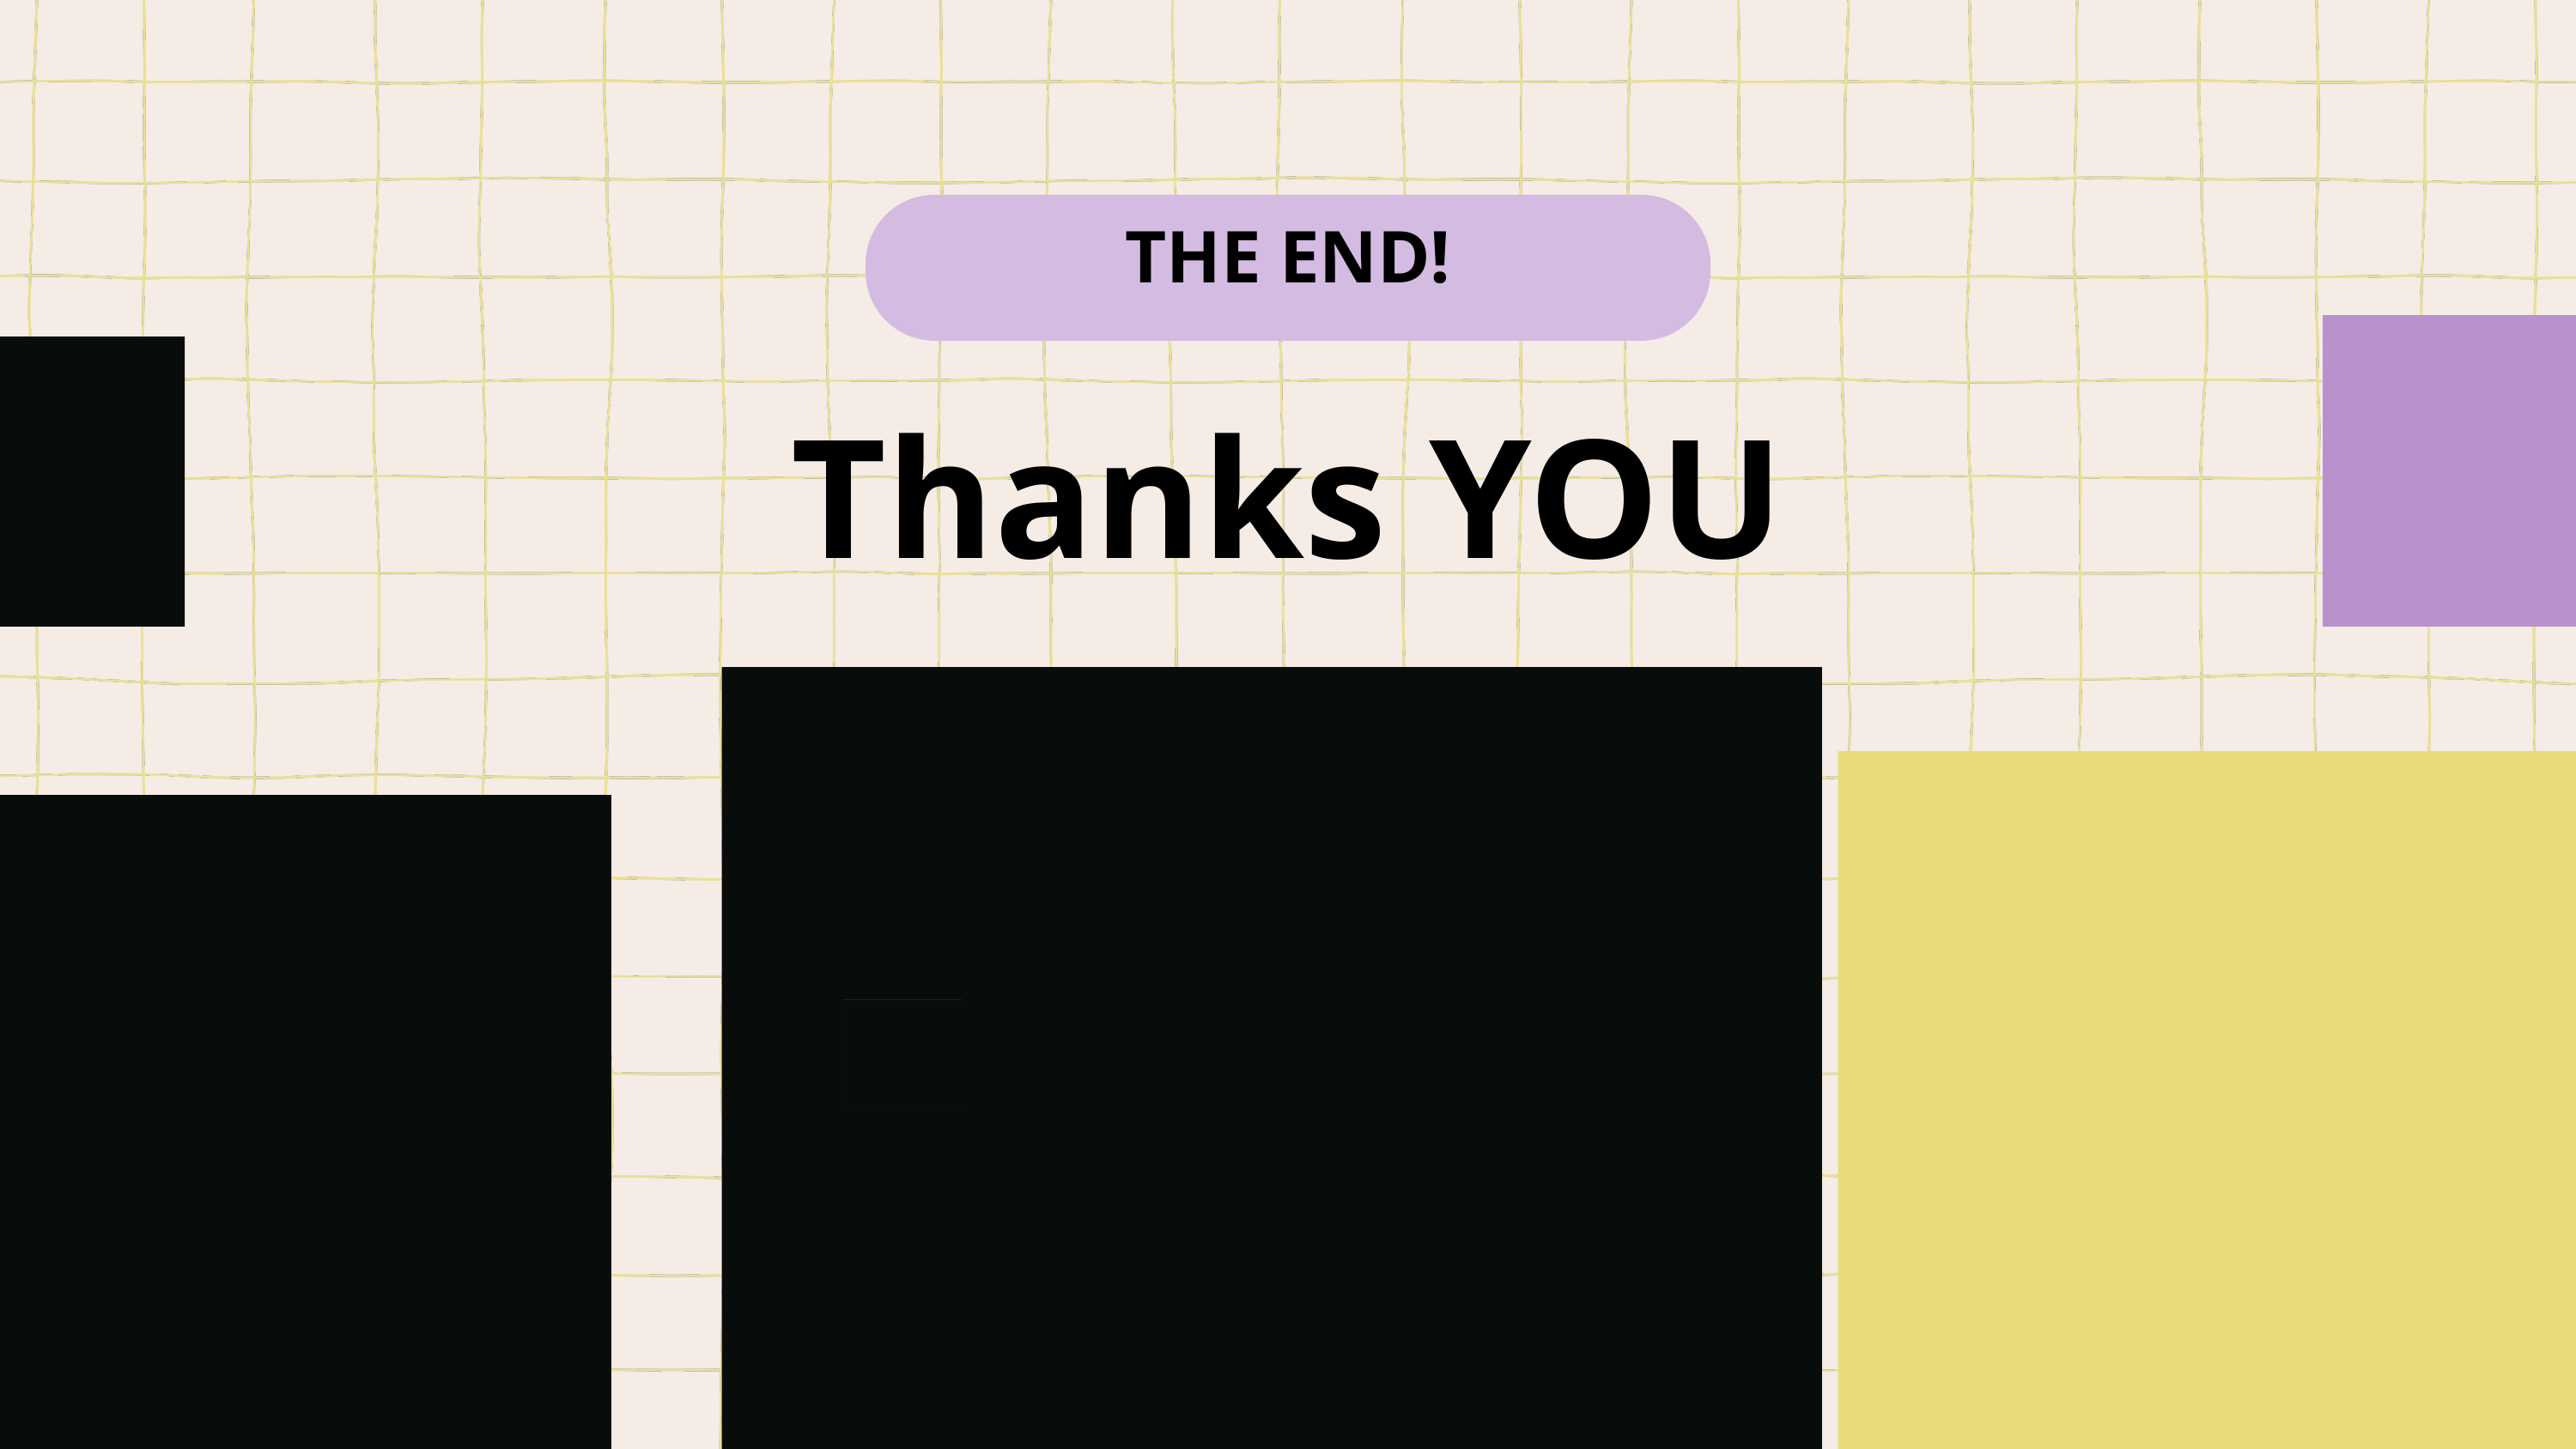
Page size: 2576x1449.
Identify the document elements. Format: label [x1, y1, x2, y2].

text_box [0, 0, 2576, 1449]
text_box [865, 194, 1711, 342]
